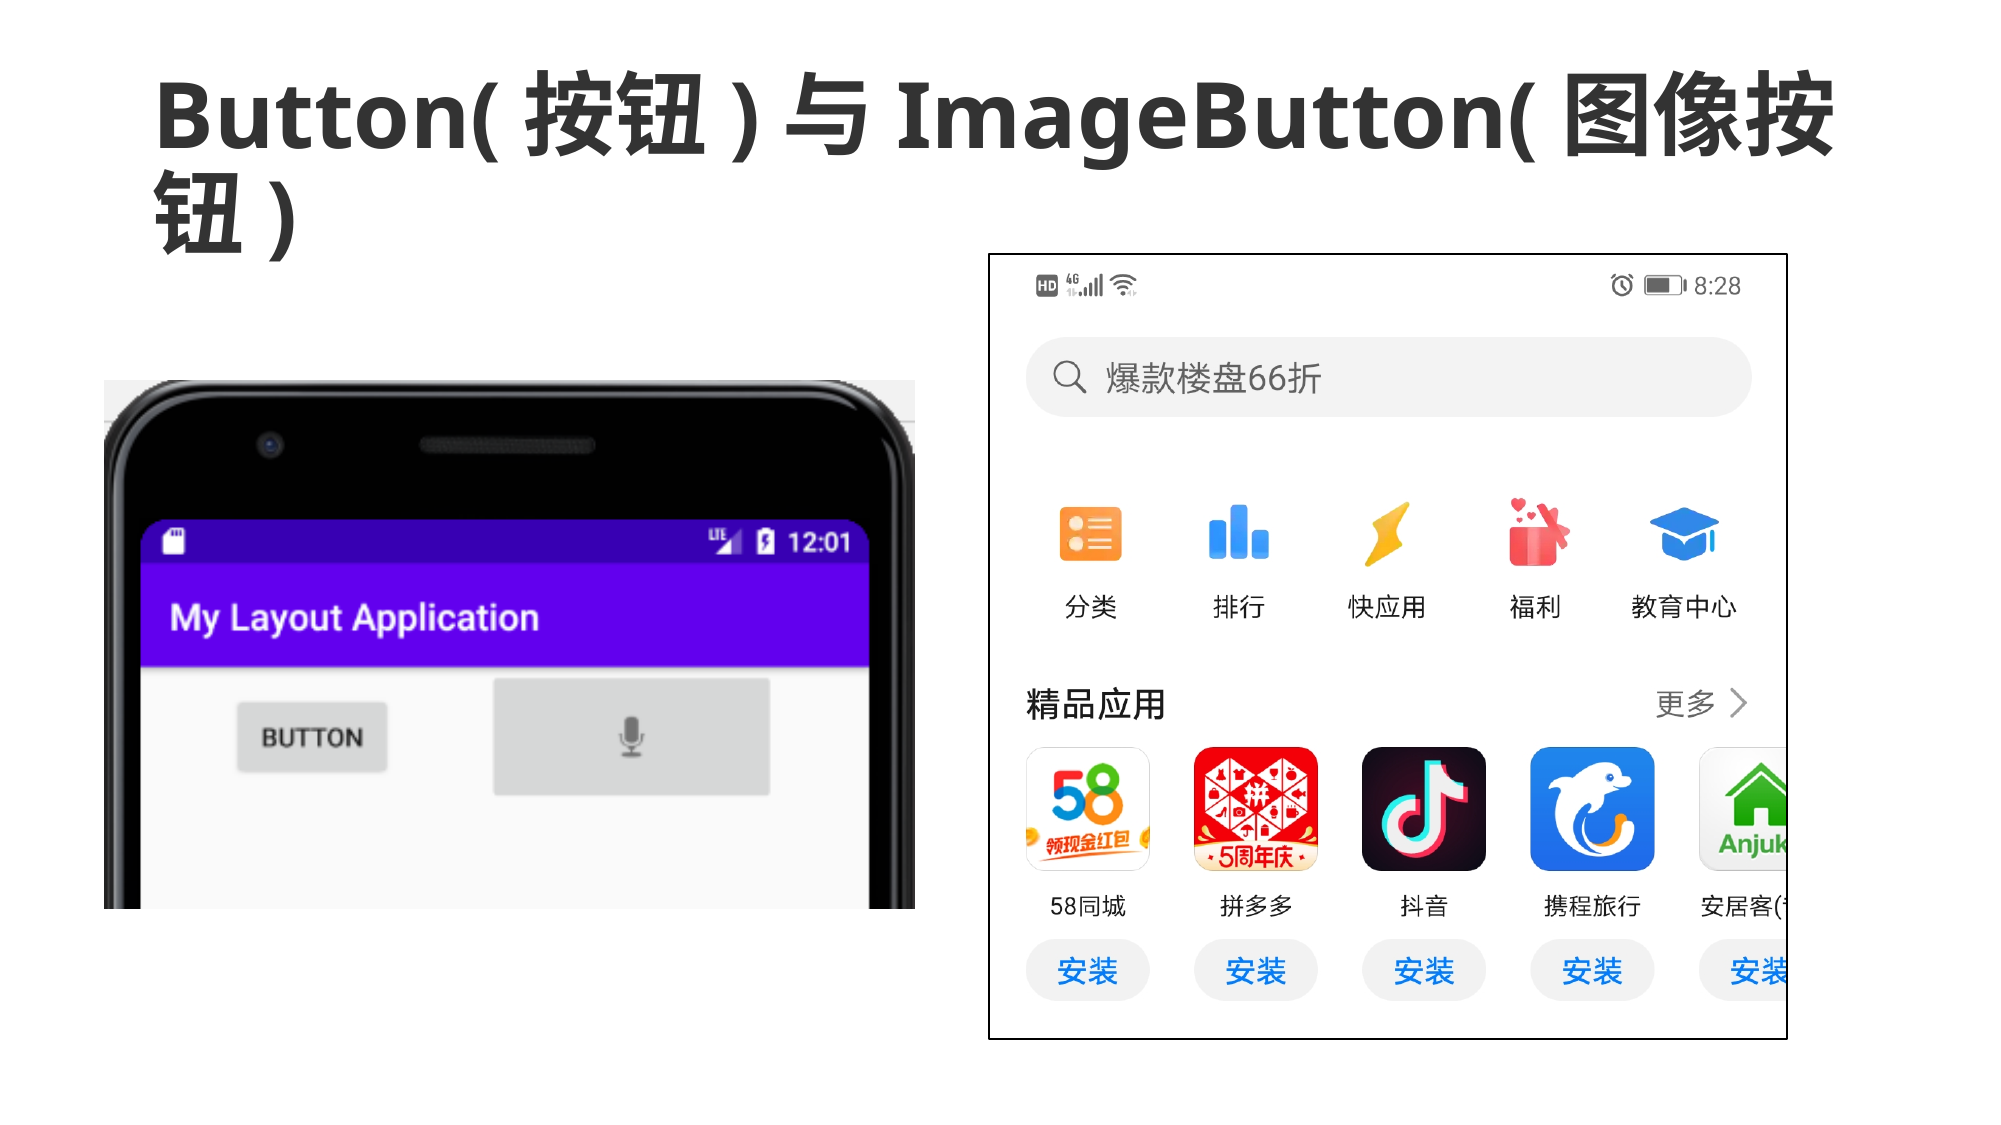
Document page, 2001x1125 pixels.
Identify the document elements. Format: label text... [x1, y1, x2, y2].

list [104, 380, 915, 909]
title Button(按钮)与ImageButton(图像按钮) [137, 59, 1863, 278]
picture [990, 255, 1787, 1038]
